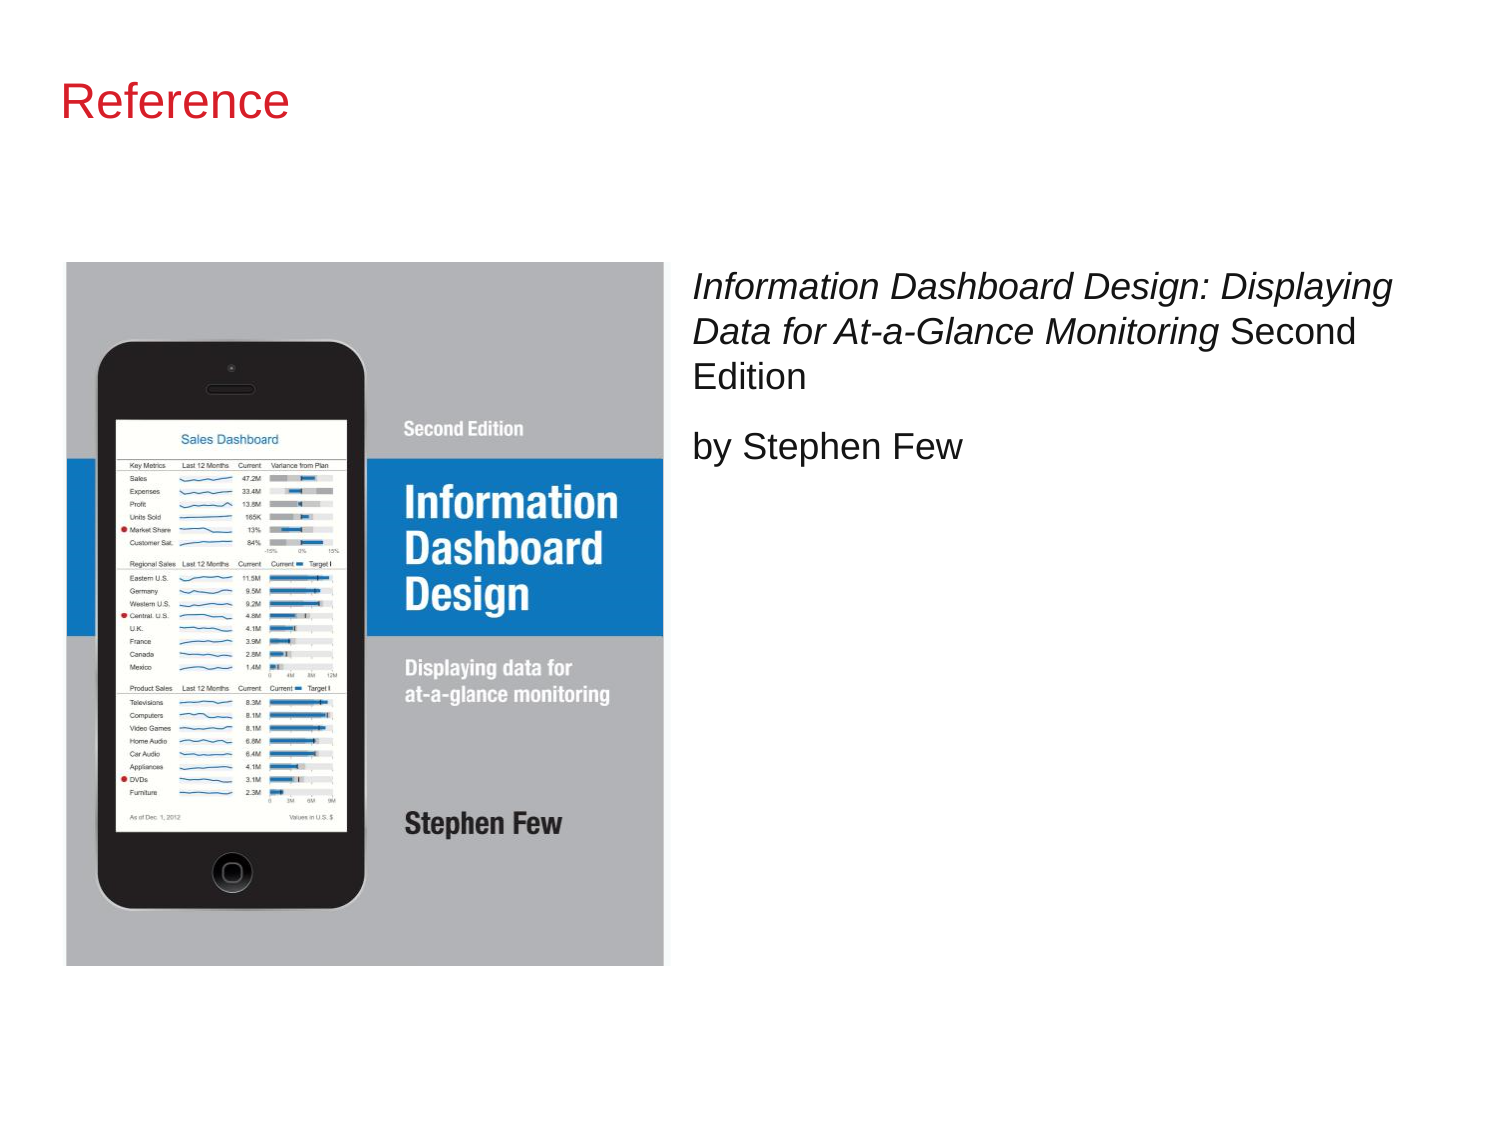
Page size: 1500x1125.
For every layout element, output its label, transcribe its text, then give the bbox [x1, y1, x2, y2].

list Information Dashboard Design: Displaying Data for At-a-Glance Monitoring Second Edition by Stephen Few [692, 262, 1440, 1099]
picture [62, 261, 672, 966]
title Reference [60, 75, 1440, 240]
